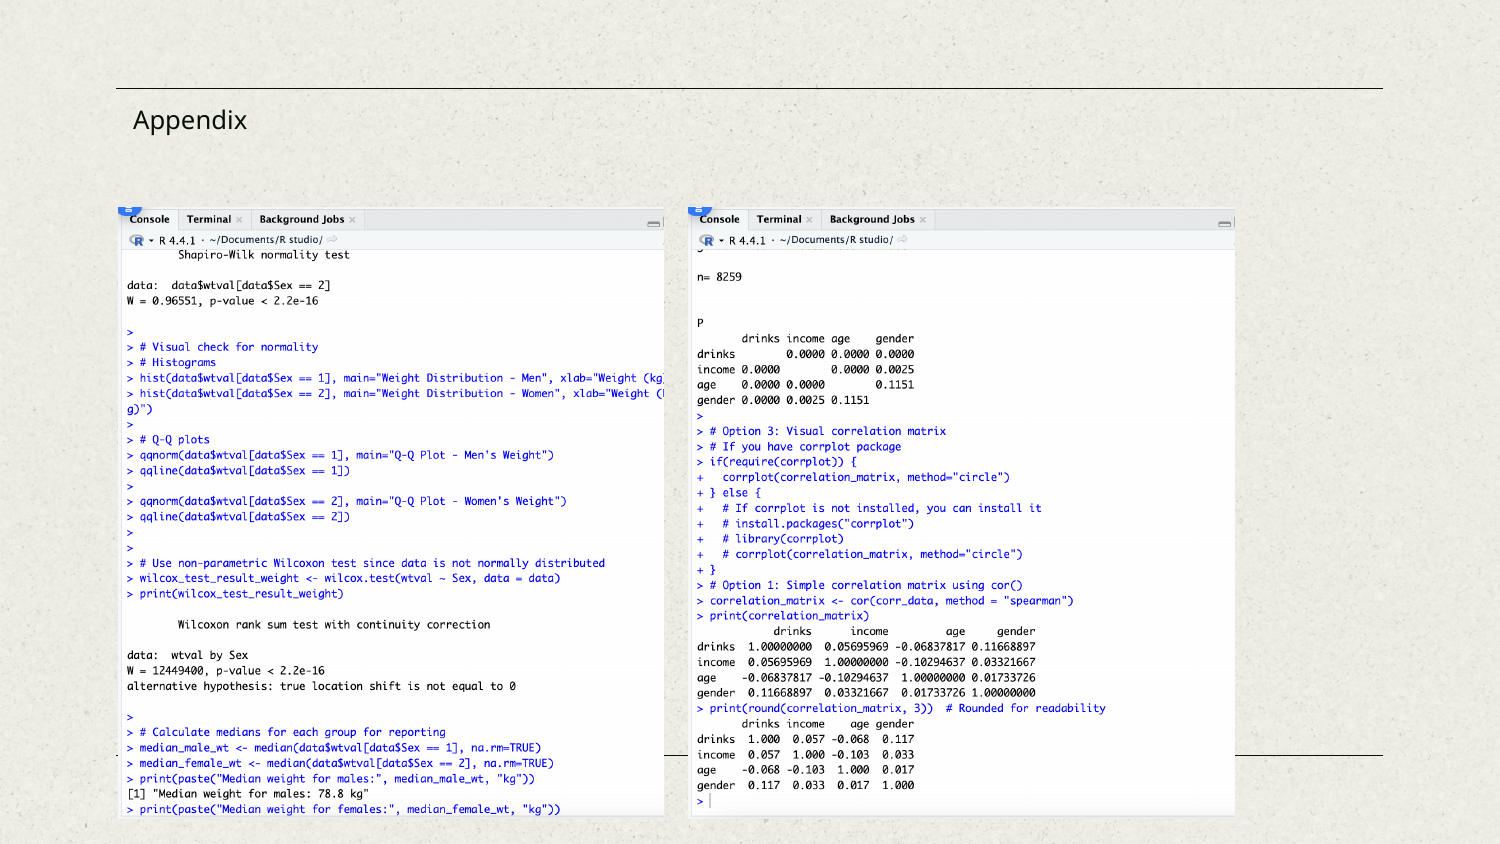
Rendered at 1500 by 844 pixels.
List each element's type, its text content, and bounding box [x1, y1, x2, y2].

title Appendix [117, 87, 1383, 183]
picture [688, 207, 1235, 819]
picture [117, 207, 665, 819]
